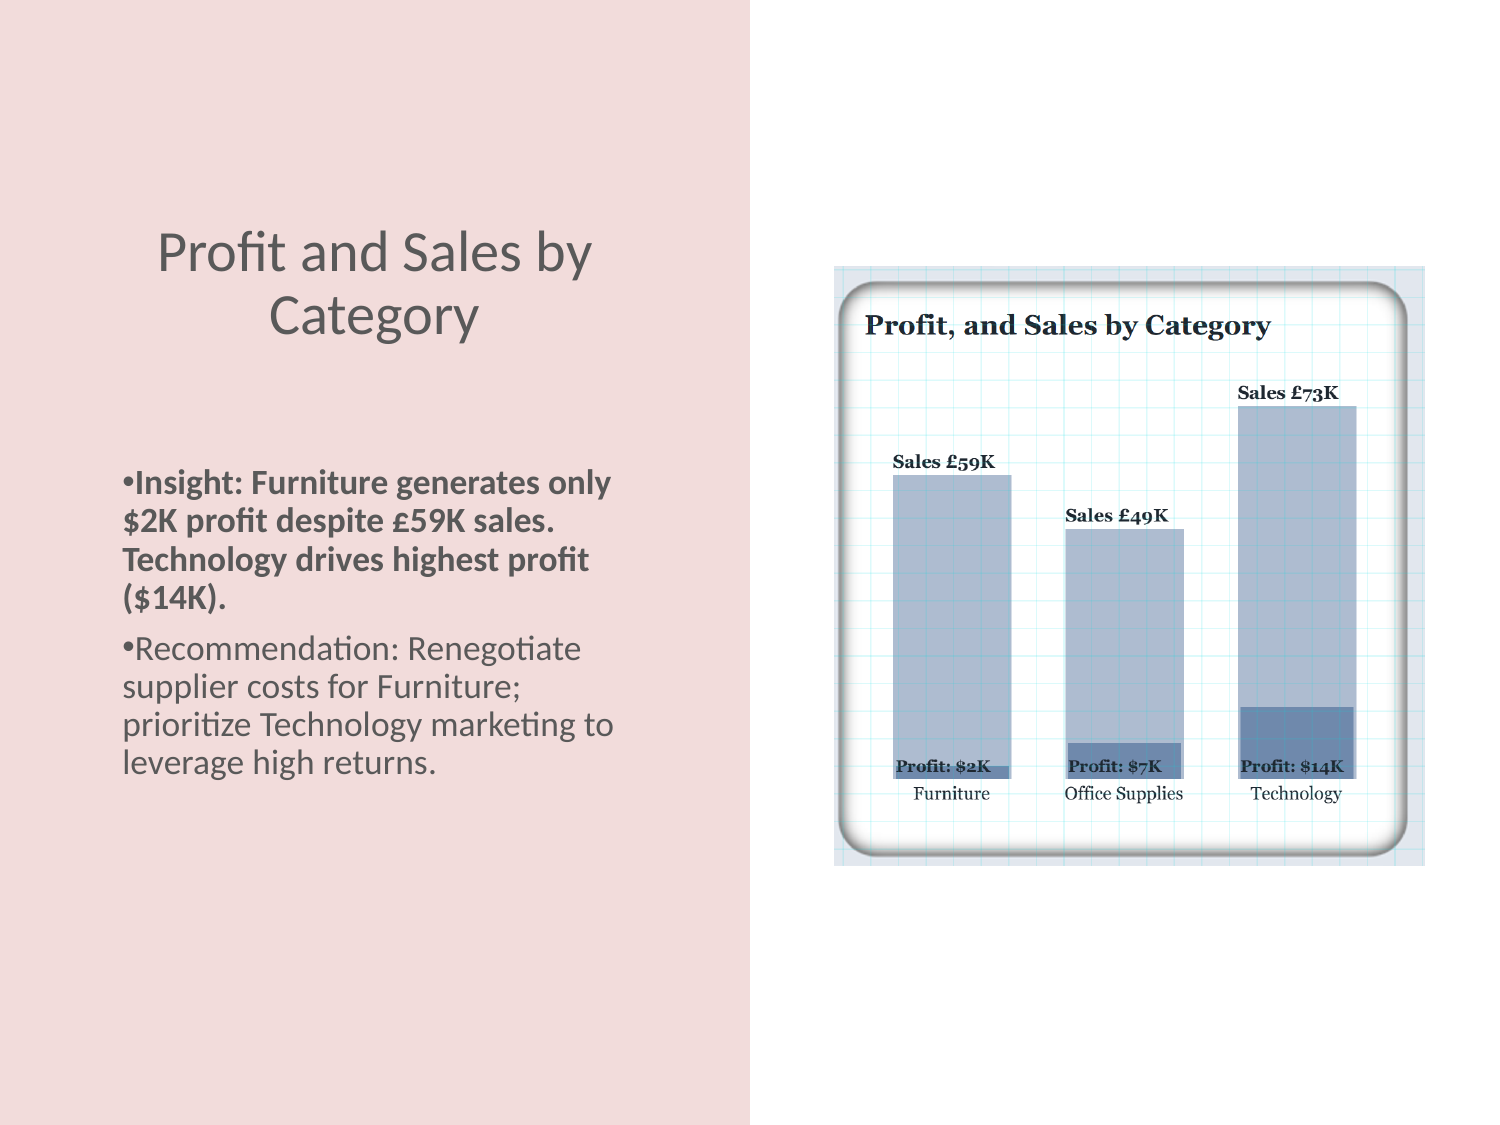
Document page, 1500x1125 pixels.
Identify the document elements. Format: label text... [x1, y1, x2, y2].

text_box [0, 0, 752, 1125]
text_box Insight: Furniture generates only $2K profit despite £59K sales. Technology drives highest profit ($14K). Recommendation: Renegotiate supplier costs for Furniture; prioritize Technology marketing to leverage high returns. [107, 401, 643, 1020]
text_box [752, 0, 1500, 1125]
picture [834, 266, 1425, 866]
title Profit and Sales by Category [107, 112, 643, 355]
